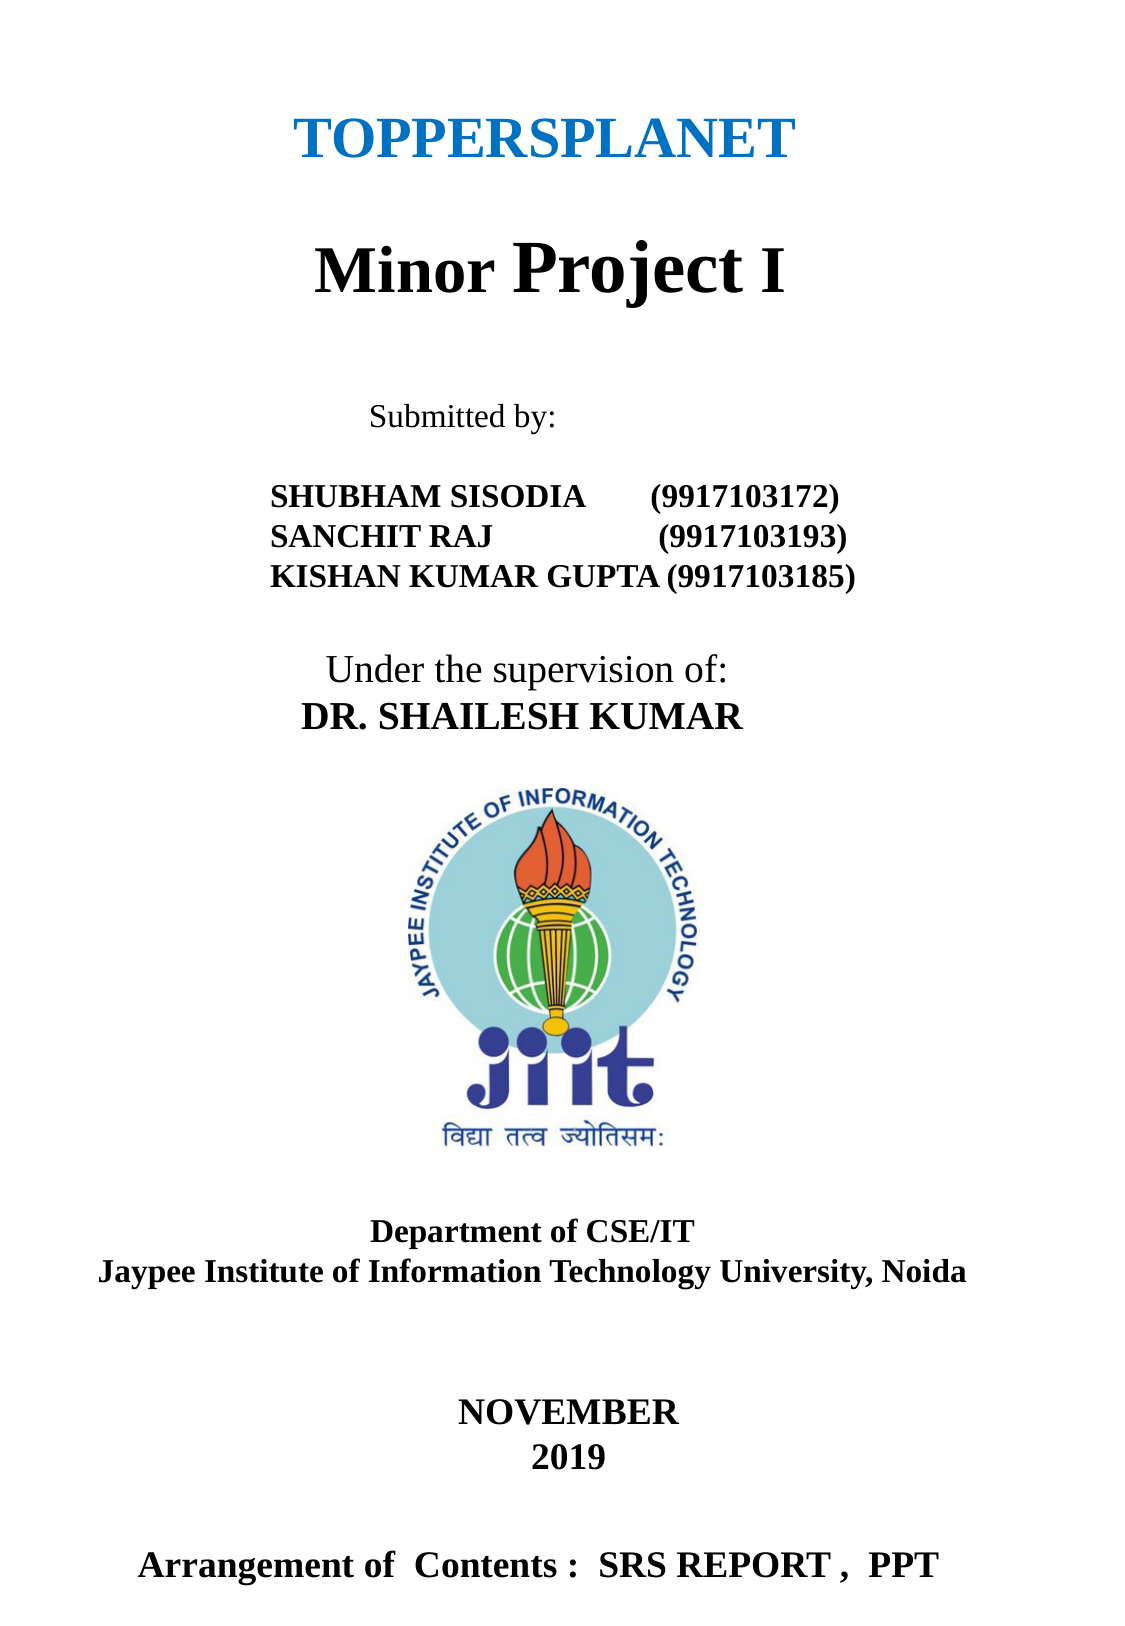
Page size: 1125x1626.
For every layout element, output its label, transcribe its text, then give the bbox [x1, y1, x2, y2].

text_box Minor Project I [231, 210, 870, 315]
text_box Submitted by: SHUBHAM SISODIA (9917103172) SANCHIT RAJ (9917103193) KISHAN KUMAR GUPTA (9917103185) [255, 387, 1125, 602]
text_box TOPPERSPLANET [267, 91, 823, 177]
text_box Arrangement of Contents : SRS REPORT , PPT [78, 1533, 1000, 1593]
picture [408, 788, 701, 1156]
text_box Department of CSE/IT Jaypee Institute of Information Technology University, Noida [0, 1202, 1094, 1297]
text_box Under the supervision of: DR. SHAILESH KUMAR [255, 635, 799, 745]
text_box NOVEMBER 2019 [432, 1379, 705, 1485]
